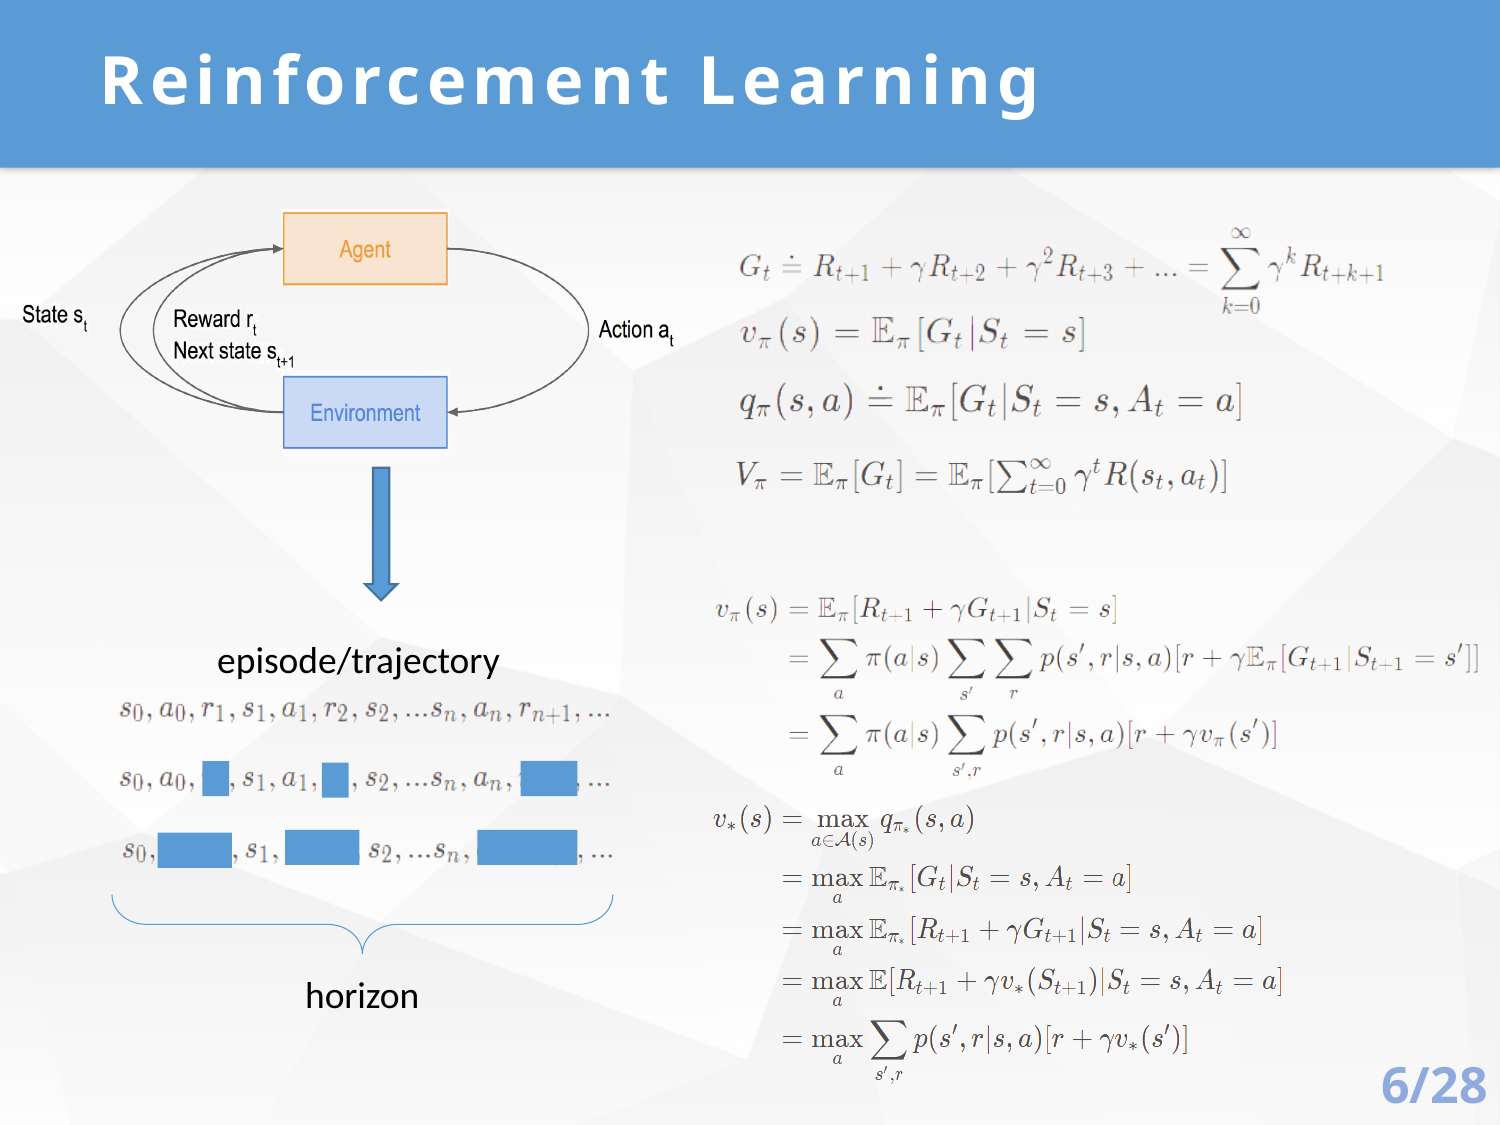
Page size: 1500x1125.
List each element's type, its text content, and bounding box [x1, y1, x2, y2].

text_box [111, 894, 614, 955]
text_box [362, 468, 400, 602]
text_box horizon [290, 964, 435, 1024]
text_box episode/trajectory [202, 628, 515, 688]
picture [0, 168, 1500, 1125]
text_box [0, 0, 1500, 168]
text_box 6/28 [1226, 1046, 1500, 1121]
